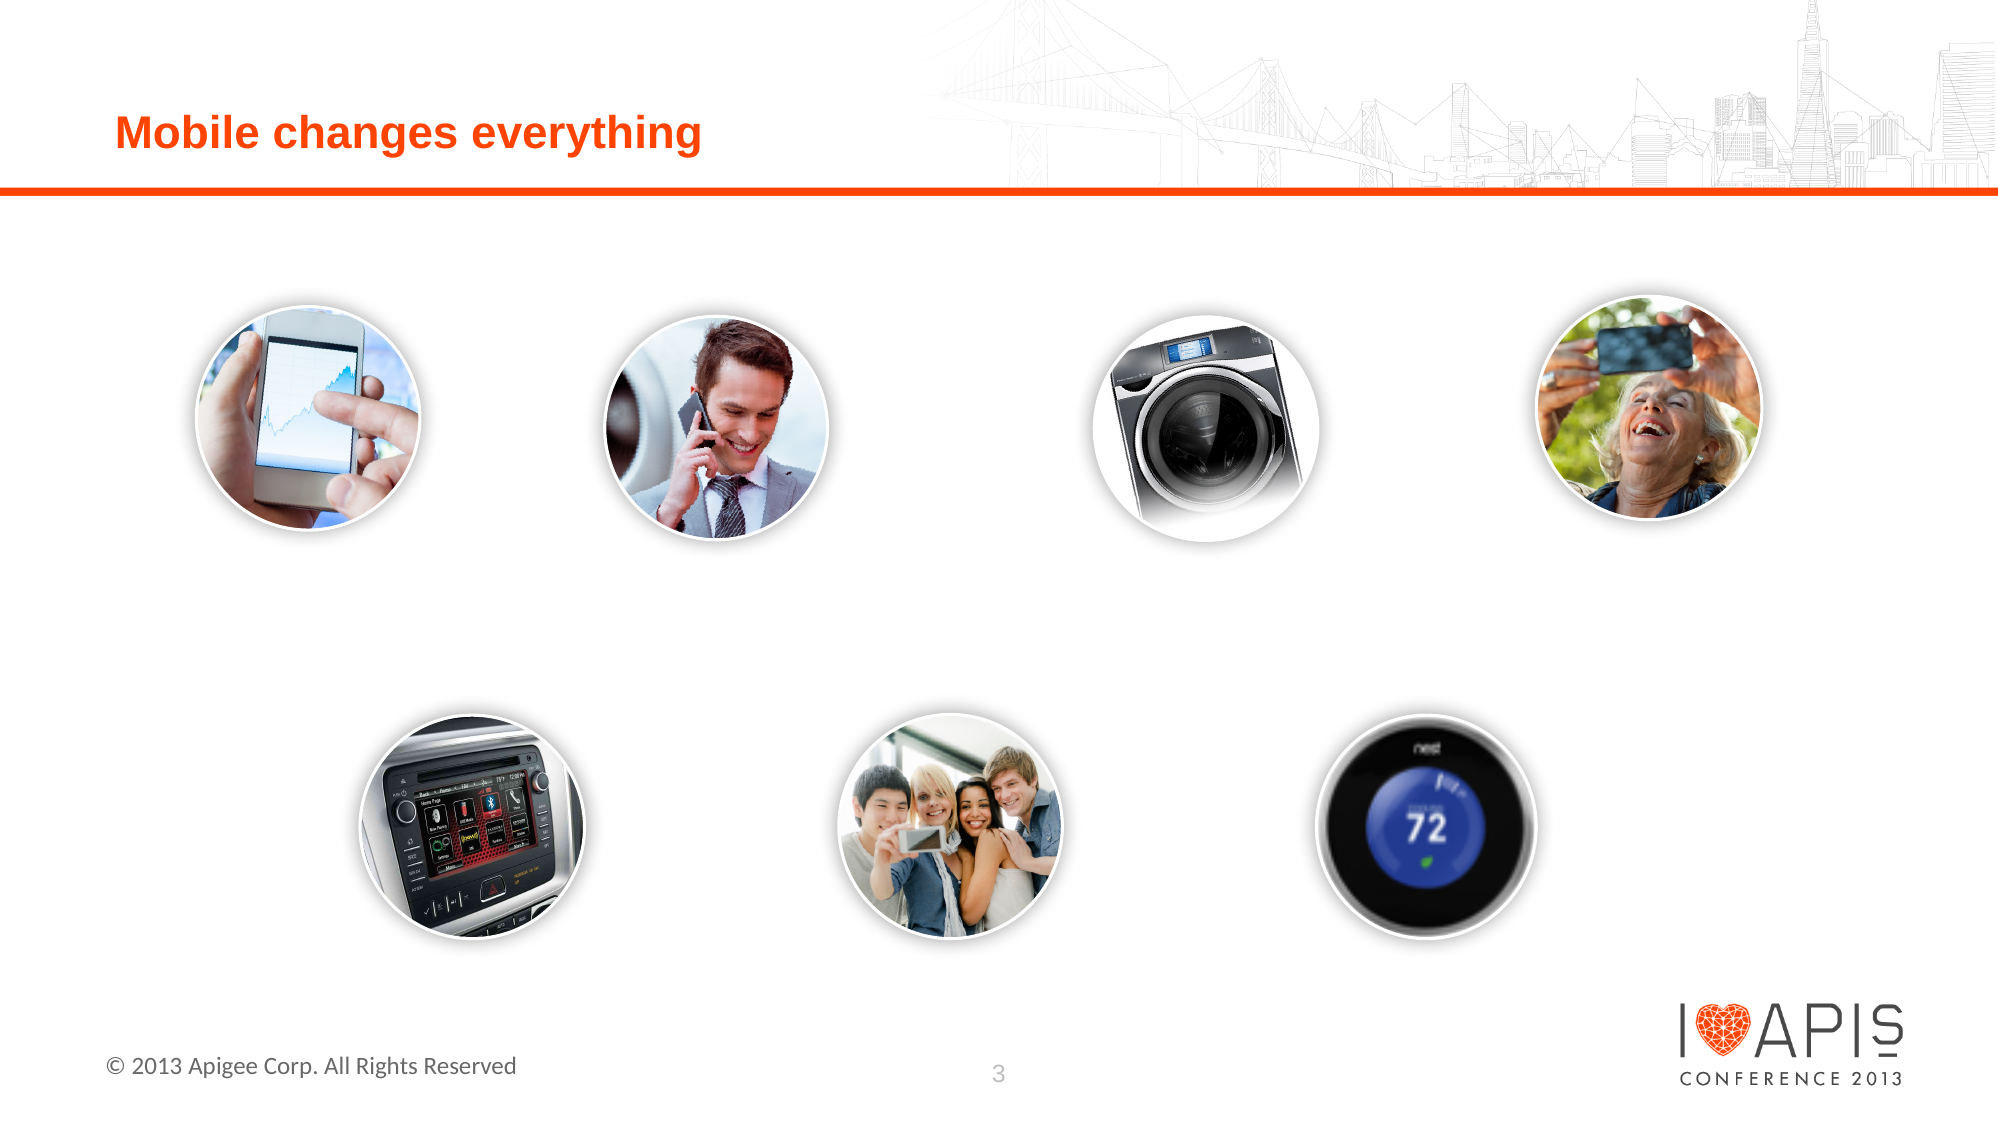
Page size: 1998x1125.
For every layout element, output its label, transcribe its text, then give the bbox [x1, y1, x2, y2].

title Mobile changes everything [99, 74, 1898, 186]
slide_number 3 [765, 1042, 1233, 1102]
picture [0, 0, 1998, 1125]
